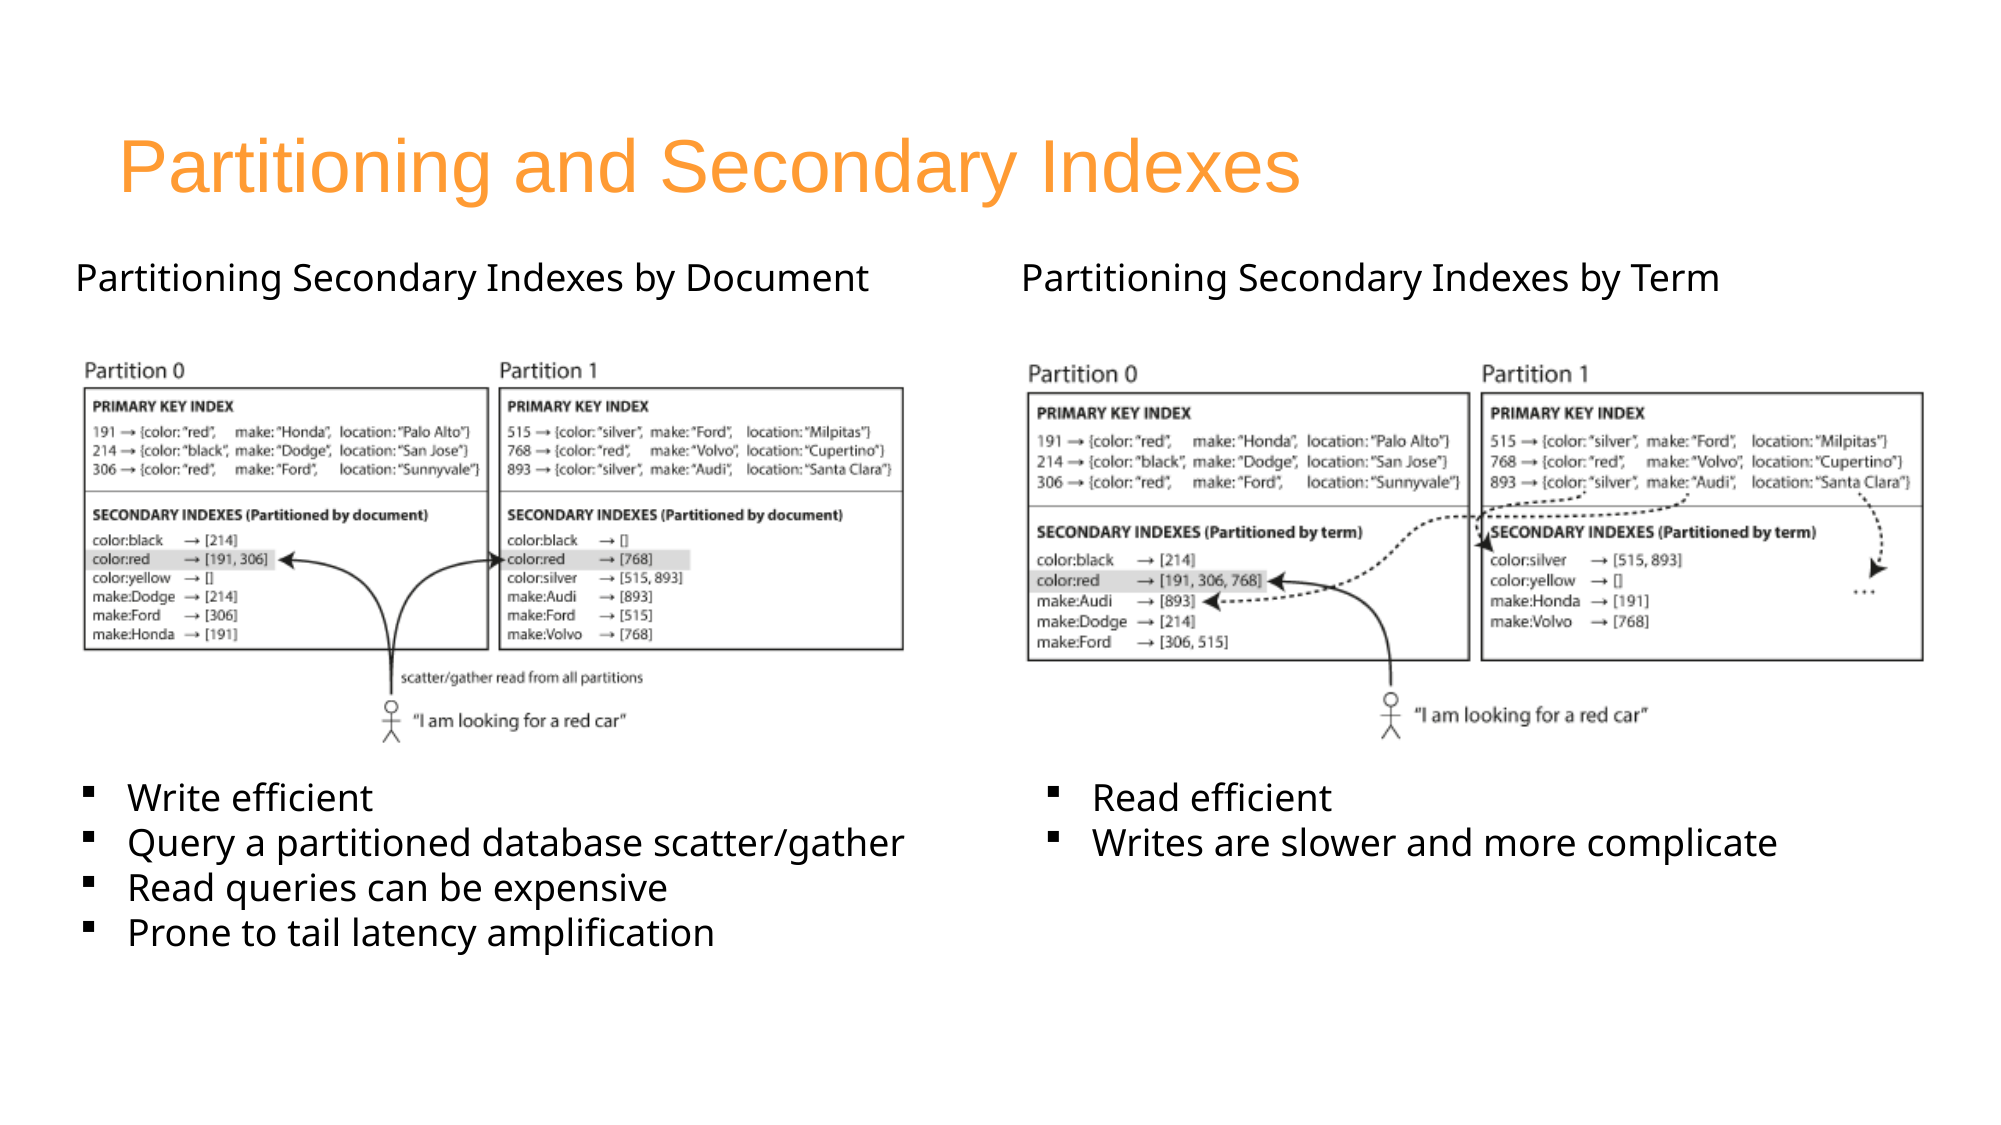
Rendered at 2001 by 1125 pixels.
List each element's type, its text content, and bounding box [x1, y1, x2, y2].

text_box Partitioning Secondary Indexes by Term [1006, 246, 1736, 307]
text_box Partitioning Secondary Indexes by Document [60, 246, 885, 307]
text_box Write efficient Query a partitioned database scatter/gather Read queries can be expensive Prone to tail latency amplification [65, 766, 963, 962]
picture [78, 353, 915, 757]
text_box Read efficient Writes are slower and more complicate [1030, 766, 1927, 917]
title Partitioning and Secondary Indexes [103, 59, 1909, 278]
picture [1021, 353, 1936, 744]
